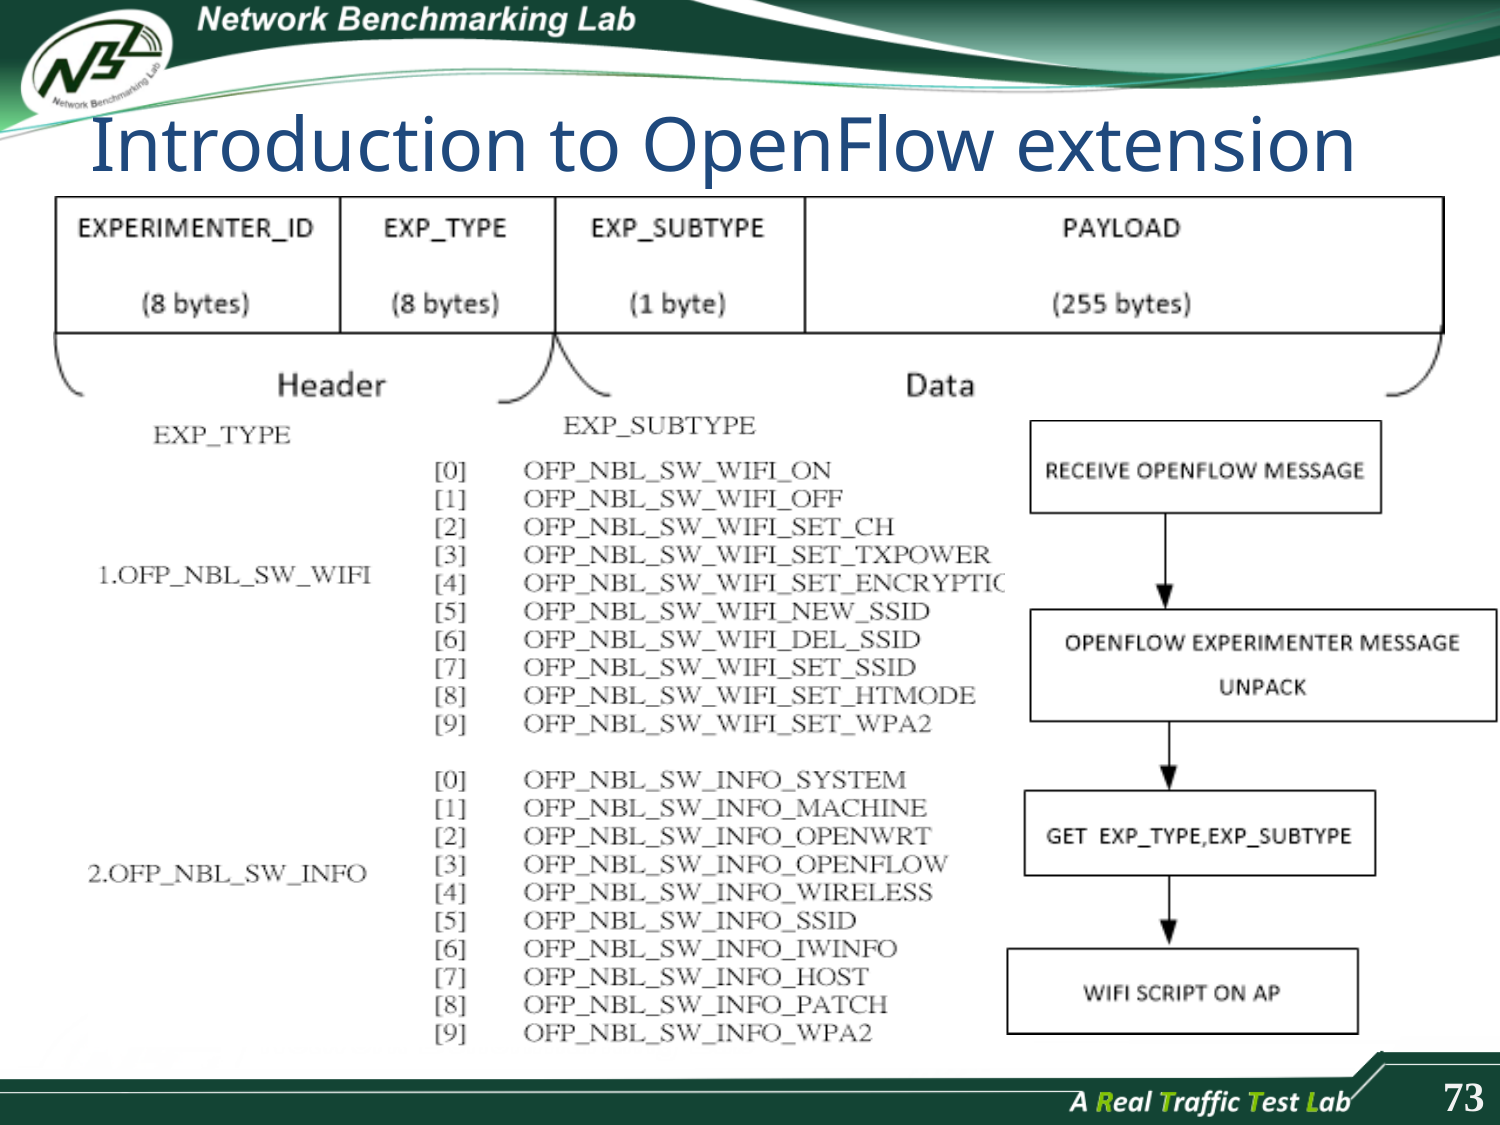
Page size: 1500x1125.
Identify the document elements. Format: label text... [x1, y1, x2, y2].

picture [0, 0, 1500, 162]
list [1004, 420, 1500, 1036]
picture [0, 195, 1500, 1125]
title Introduction to OpenFlow extension [75, 95, 1425, 188]
slide_number 73 [1387, 1065, 1500, 1125]
